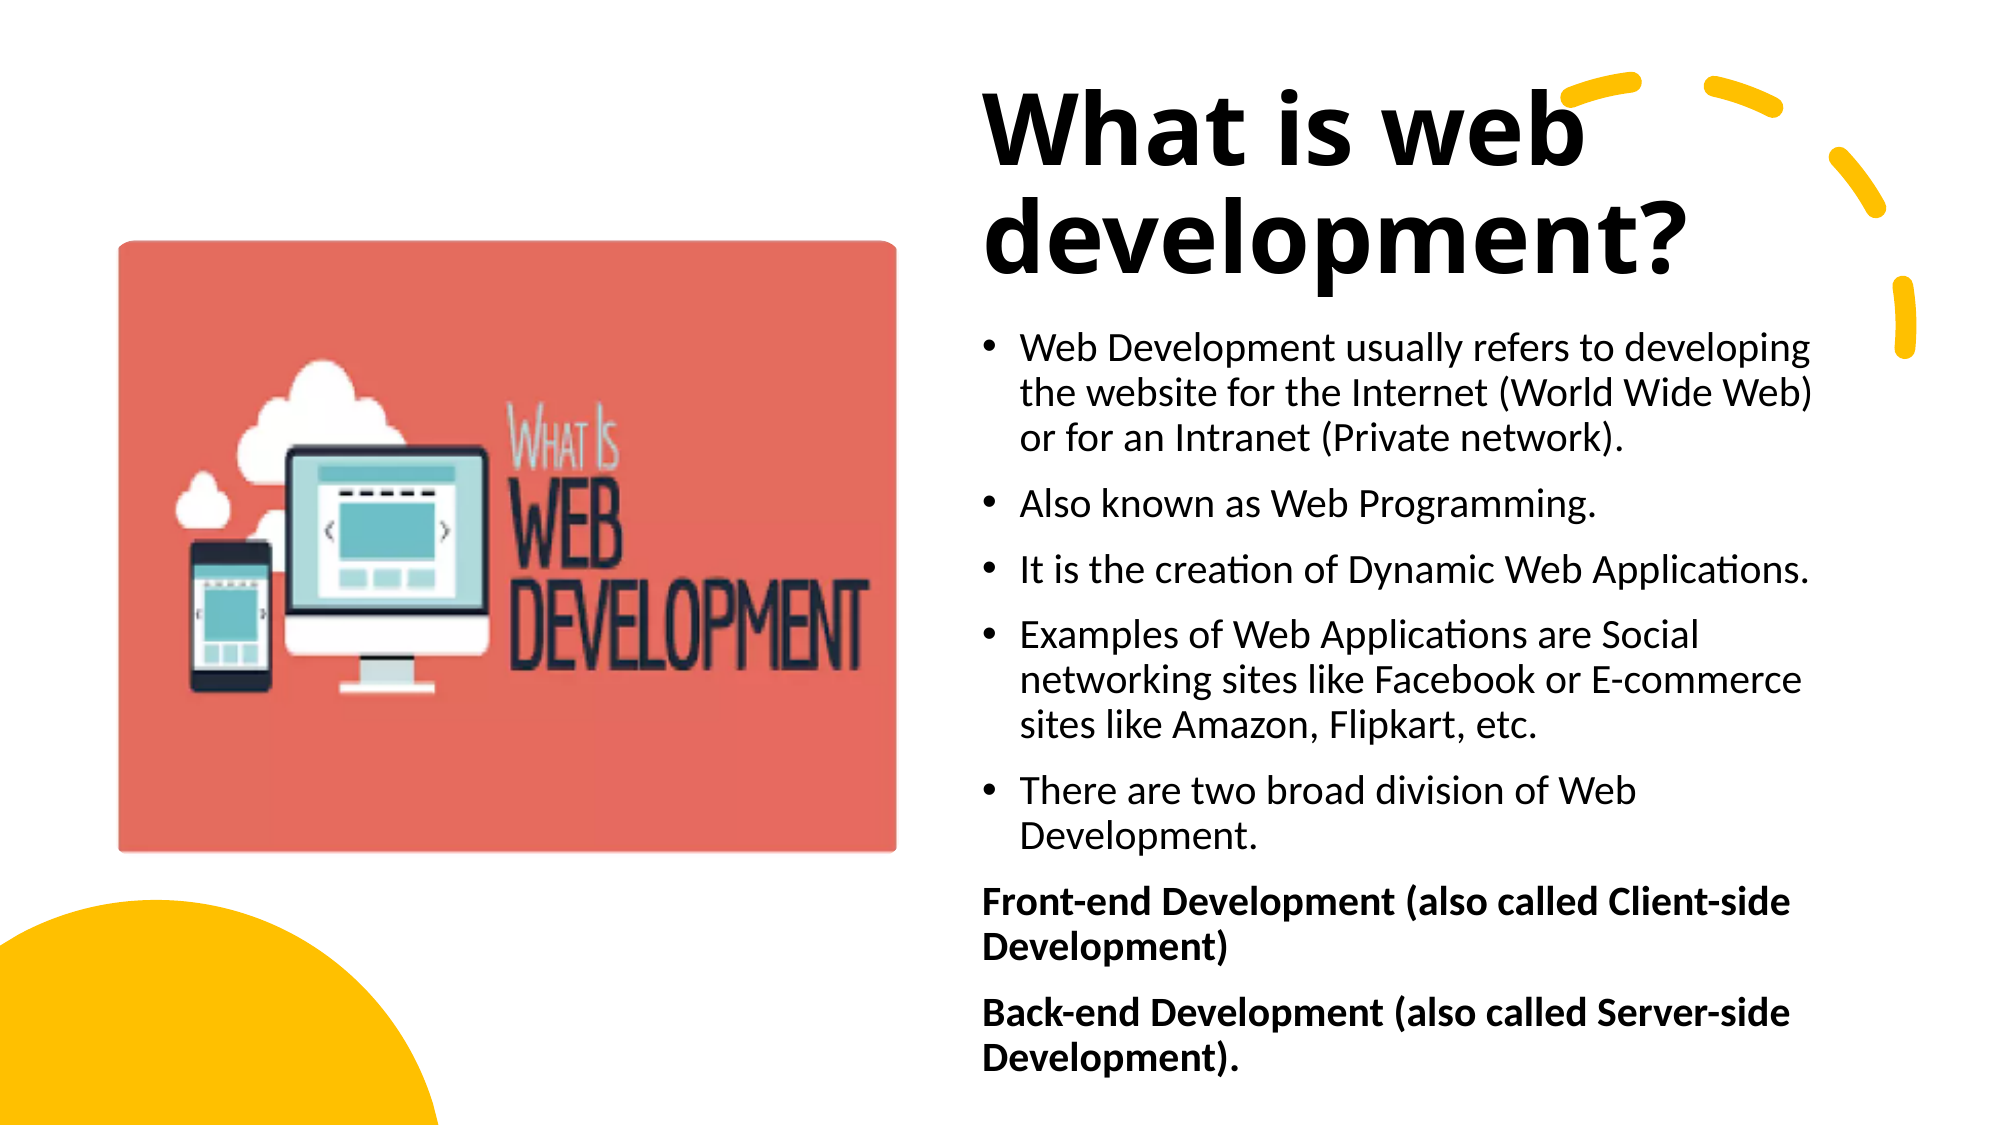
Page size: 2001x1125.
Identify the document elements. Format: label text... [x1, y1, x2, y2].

text_box [0, 898, 440, 1125]
title What is web development? [967, 78, 1863, 259]
text_box [0, 0, 2000, 1125]
picture [115, 239, 900, 858]
list Web Development usually refers to developing the website for the Internet (World Wide Web) or for an Intranet (Private network). Also known as Web Programming. It is the creation of Dynamic Web Applications. Examples of Web Applications are Social networking sites like Facebook or E-commerce sites like Amazon, Flipkart, etc. There are two broad division of Web Development. Front-end Development (also called Client-side Development) Back-end Development (also called Server-side Development). [967, 259, 1863, 948]
text_box [1863, 185, 1907, 350]
